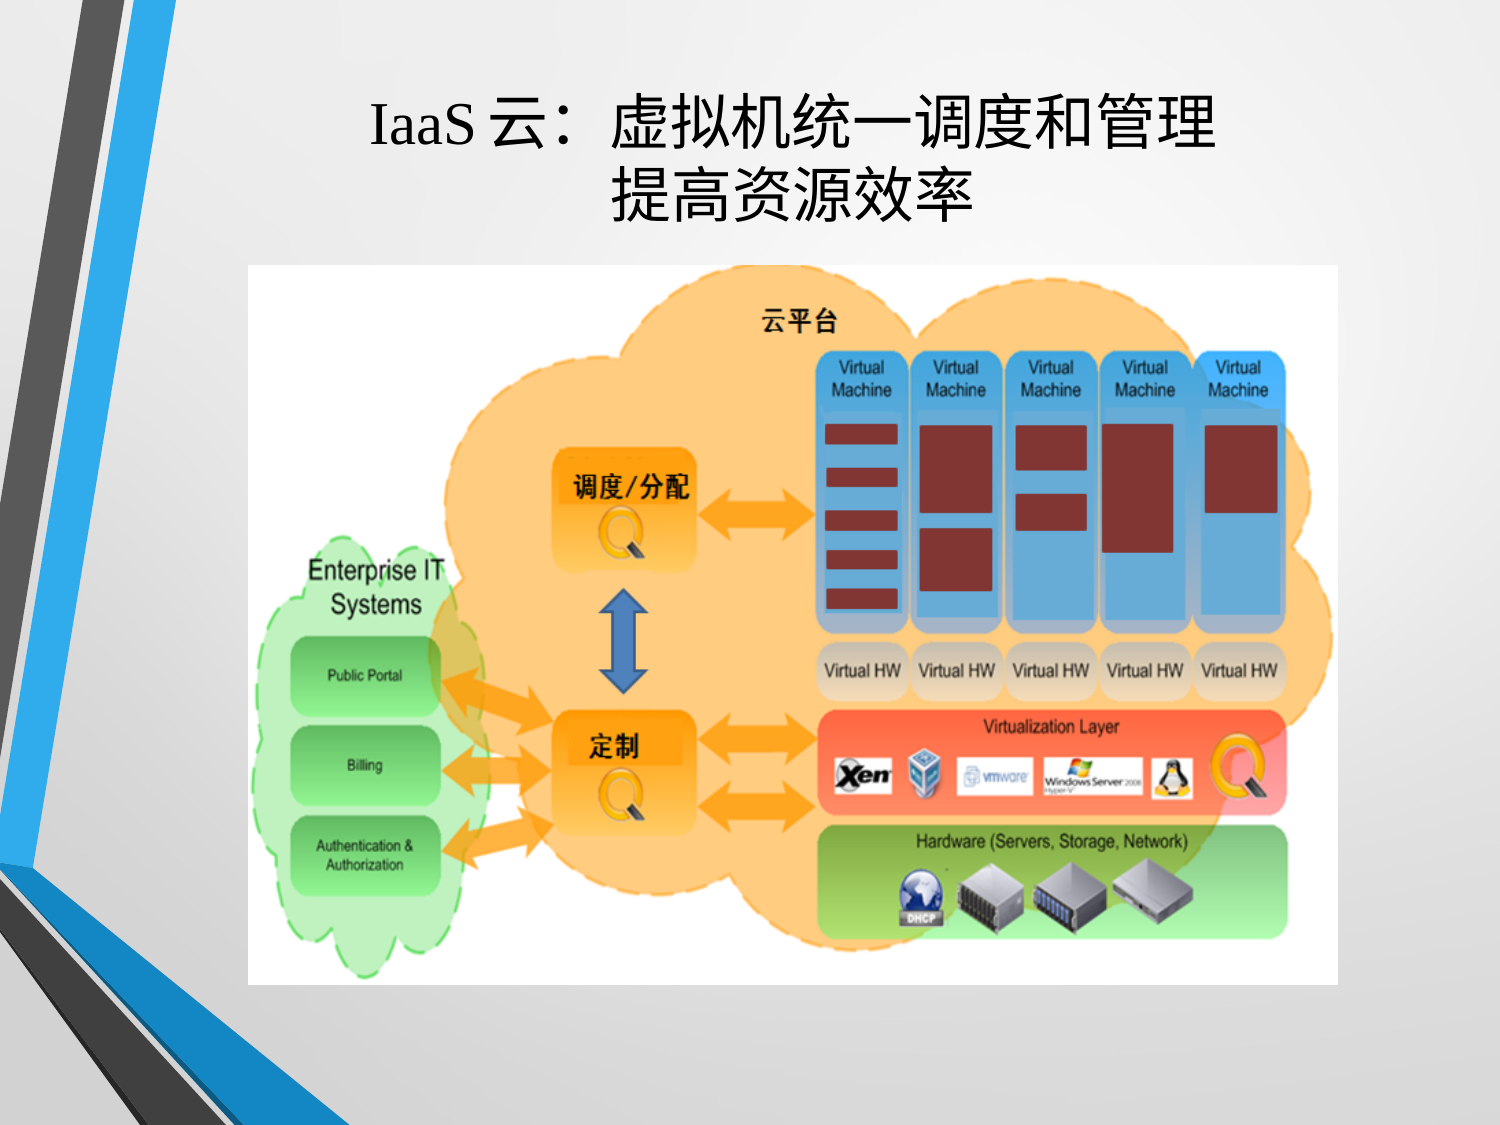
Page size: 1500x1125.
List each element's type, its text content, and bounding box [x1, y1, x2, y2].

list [248, 265, 1338, 985]
title IaaS云：虚拟机统一调度和管理 提高资源效率 [161, 75, 1425, 238]
